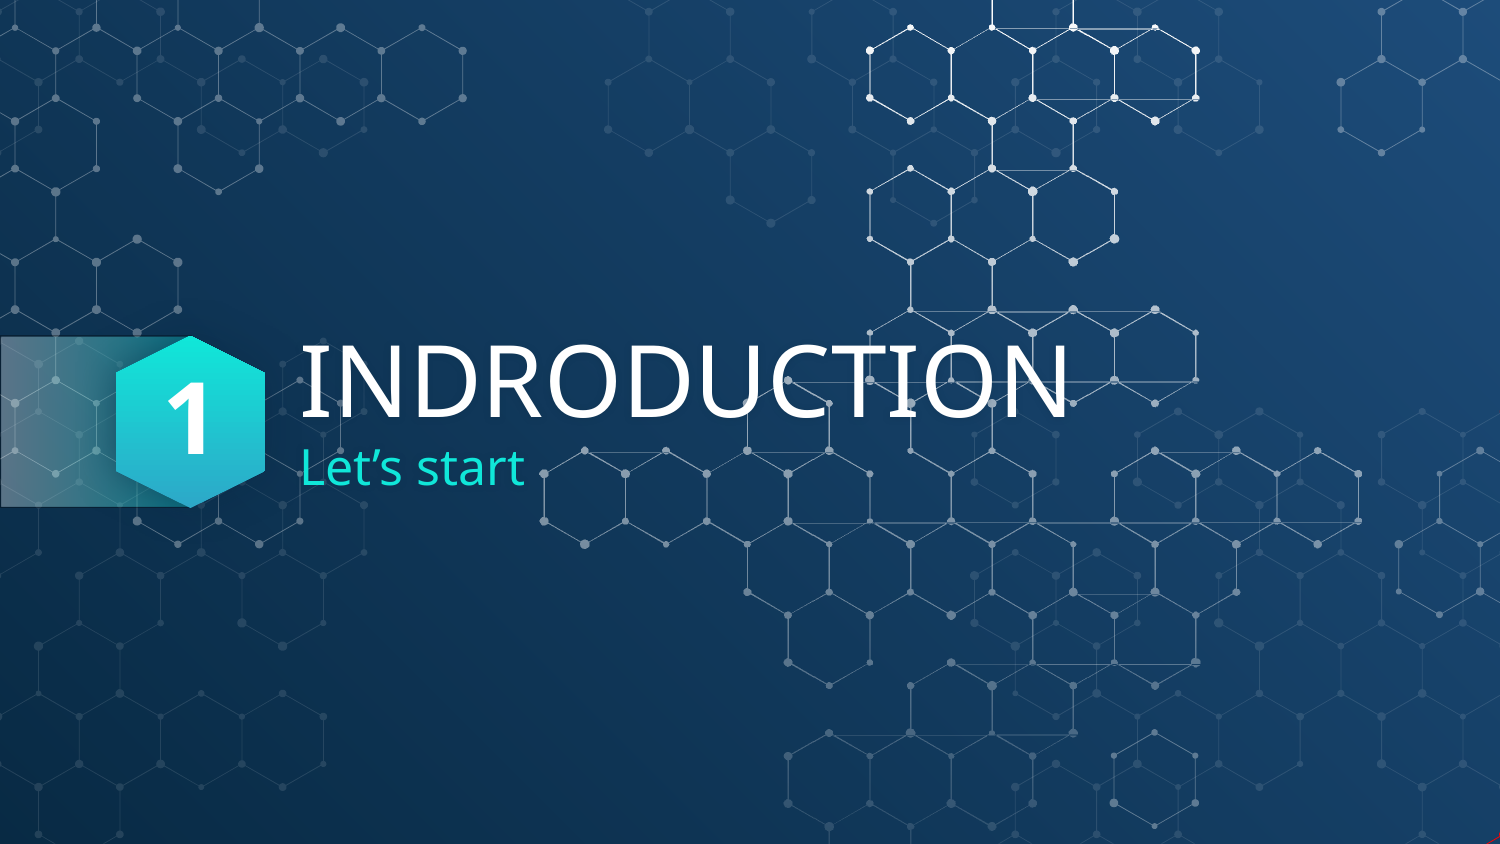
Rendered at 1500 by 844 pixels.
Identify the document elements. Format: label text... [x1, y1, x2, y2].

title INDRODUCTION [299, 338, 1388, 432]
subtitle Let’s start [299, 435, 1388, 499]
text_box 1 [116, 335, 266, 509]
